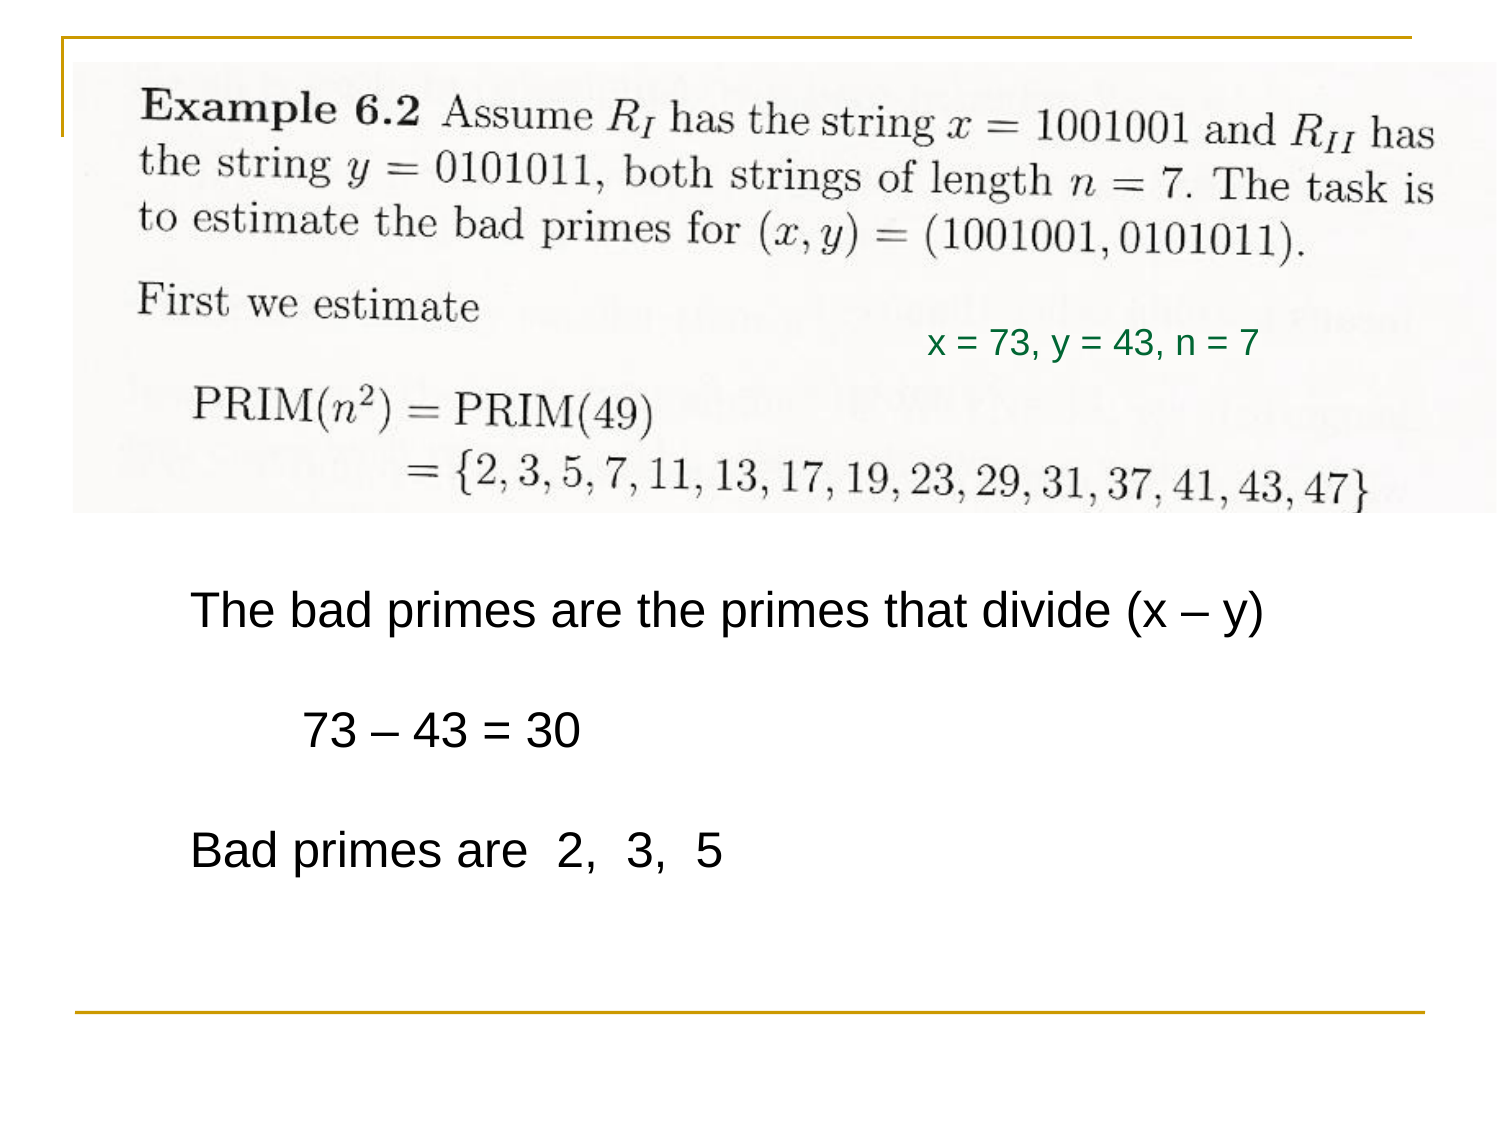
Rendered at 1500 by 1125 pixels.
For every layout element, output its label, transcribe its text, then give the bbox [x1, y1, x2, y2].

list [72, 62, 1497, 513]
text_box The bad primes are the primes that divide (x – y) 73 – 43 = 30 Bad primes are 2, 3, 5 [174, 570, 1425, 885]
